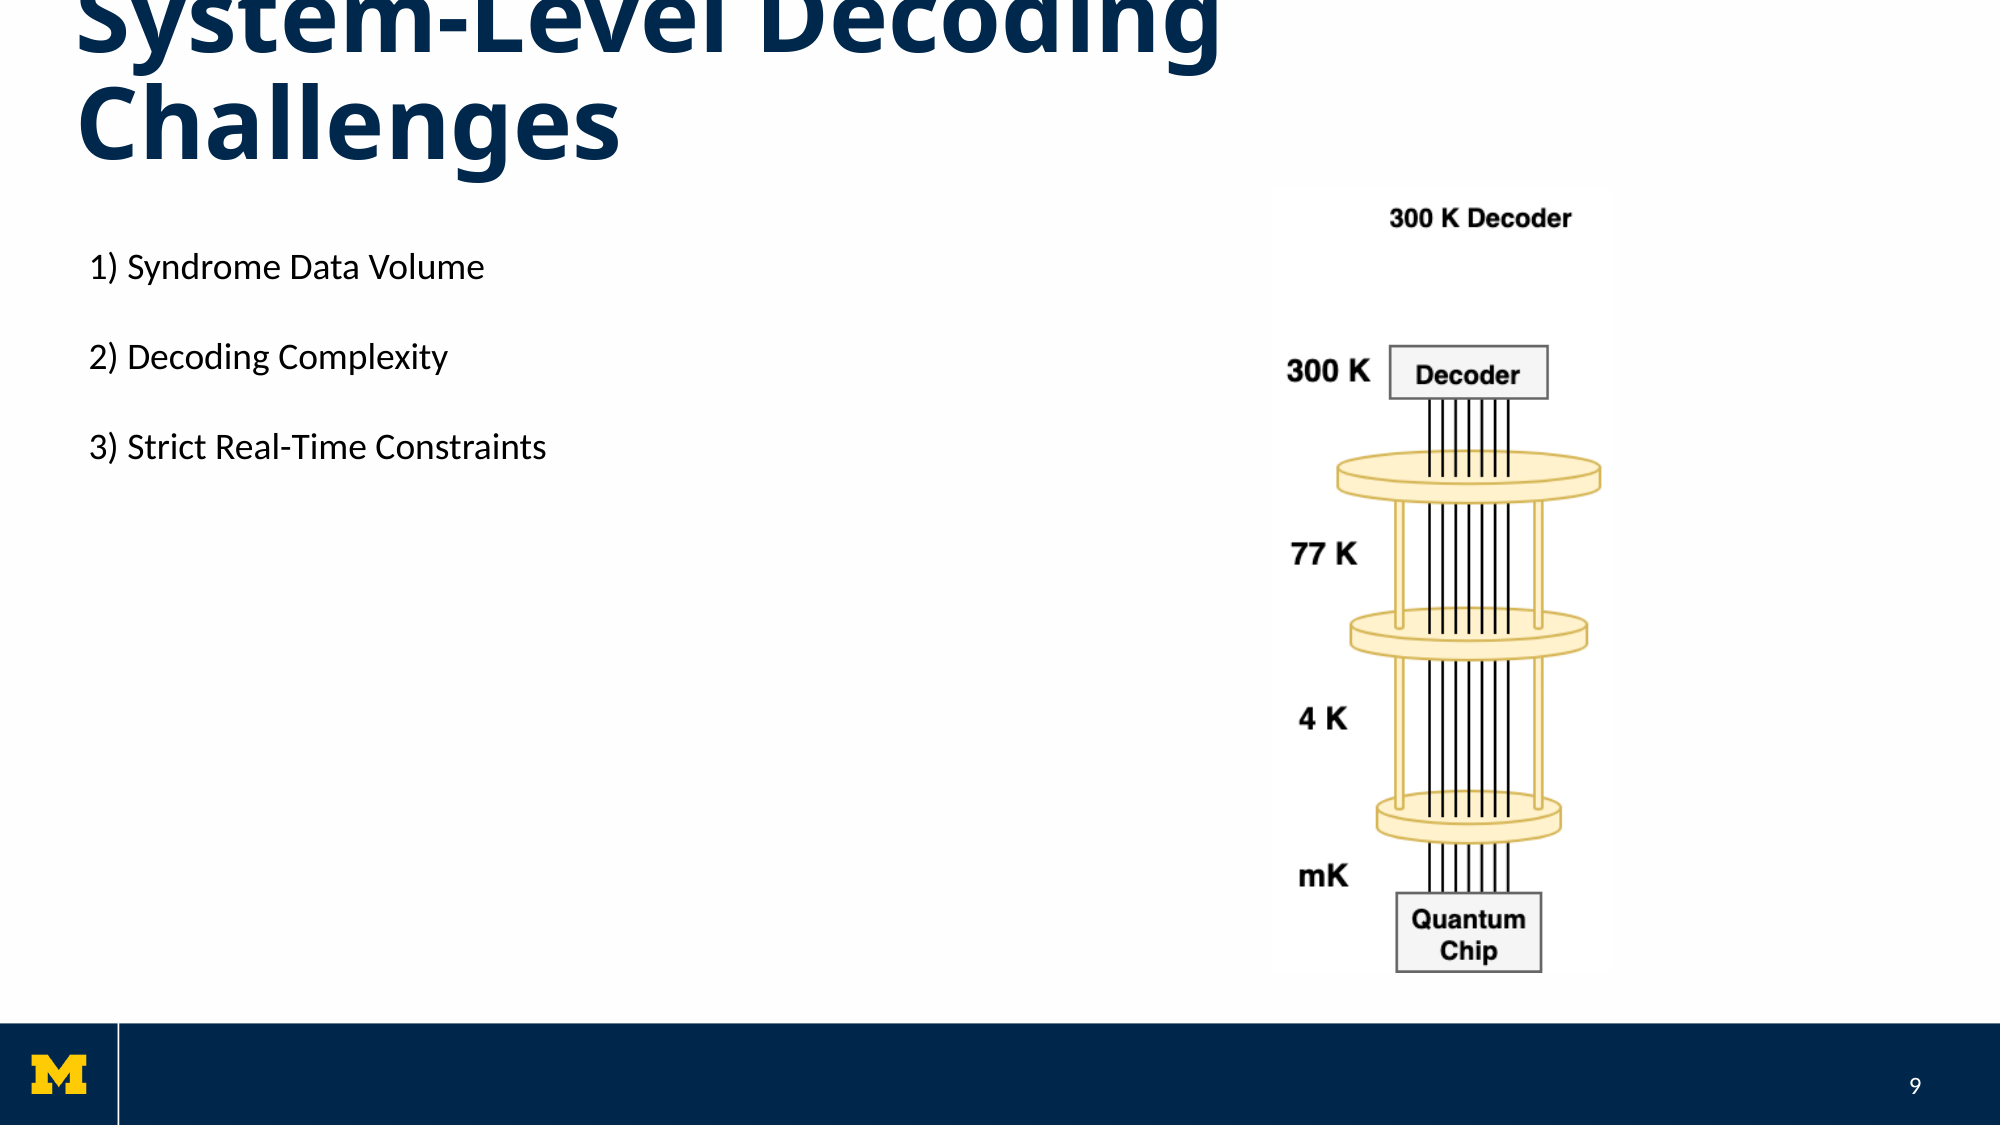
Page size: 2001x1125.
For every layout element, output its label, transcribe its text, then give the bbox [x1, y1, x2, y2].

slide_number 9 [1749, 1062, 1937, 1103]
text_box 1) Syndrome Data Volume 2) Decoding Complexity 3) Strict Real-Time Constraints [73, 234, 1075, 475]
title System-Level Decoding Challenges [60, 47, 1561, 189]
picture [0, 0, 2000, 1125]
